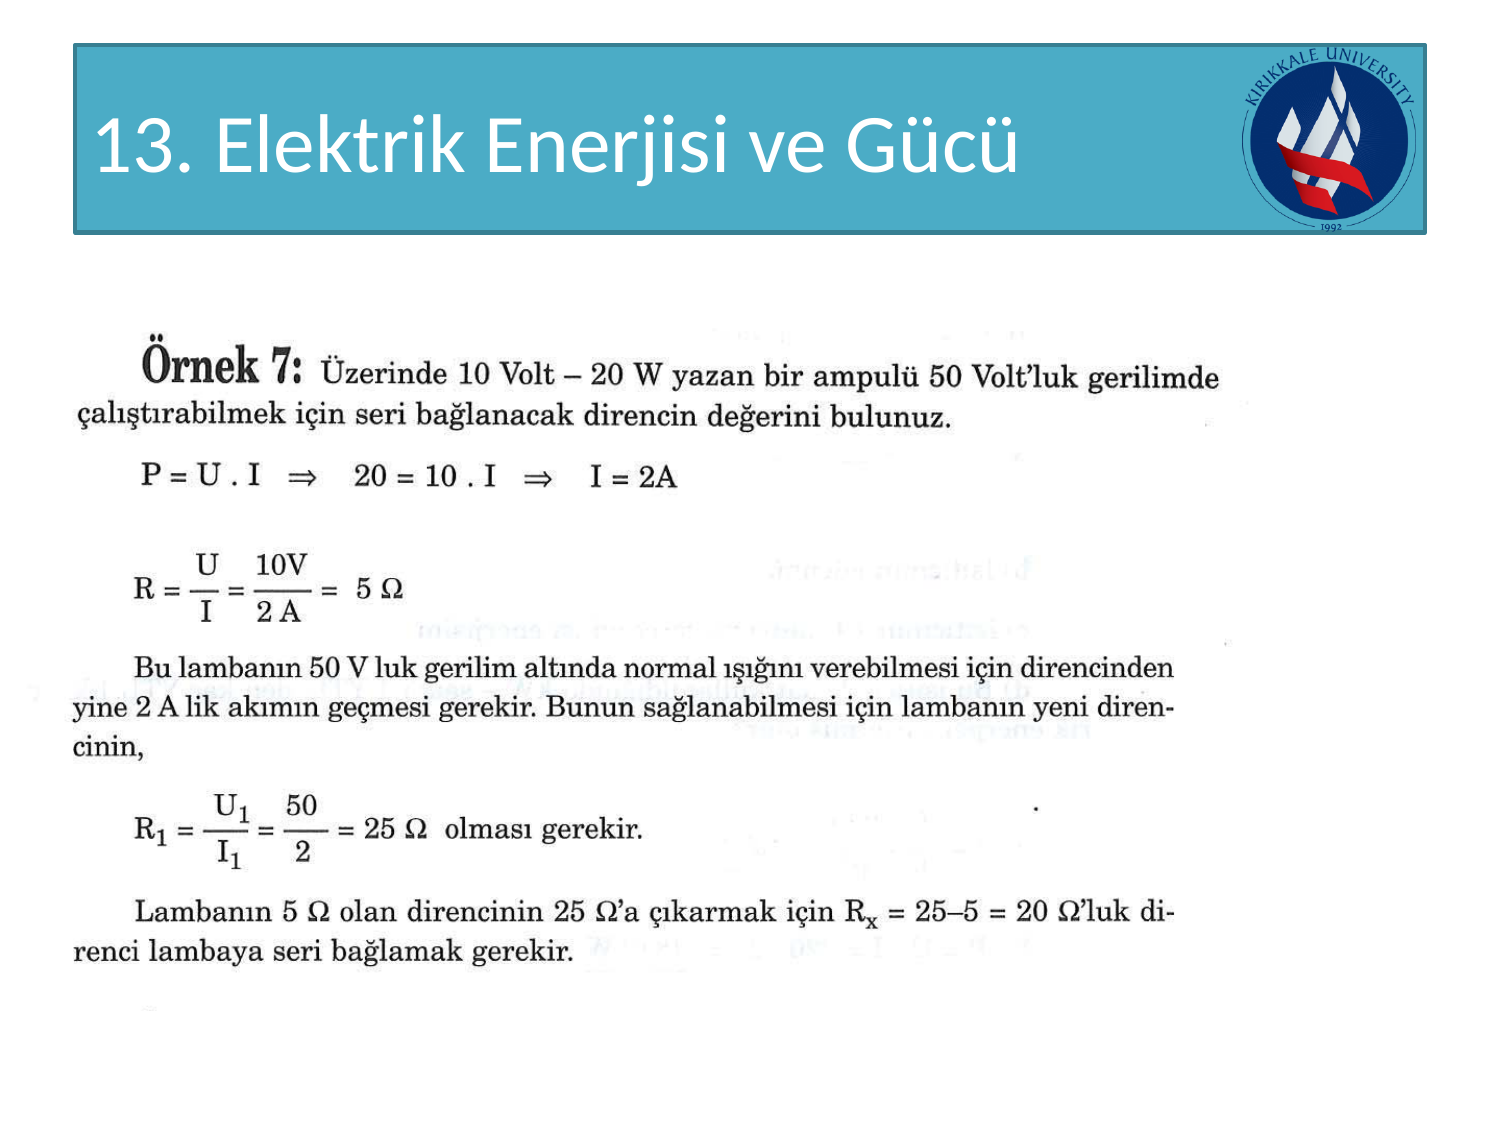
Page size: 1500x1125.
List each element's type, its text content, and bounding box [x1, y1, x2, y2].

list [0, 327, 1351, 573]
picture [23, 527, 1246, 1011]
picture [1241, 46, 1416, 232]
title 13. Elektrik Enerjisi ve Gücü [73, 43, 1427, 235]
